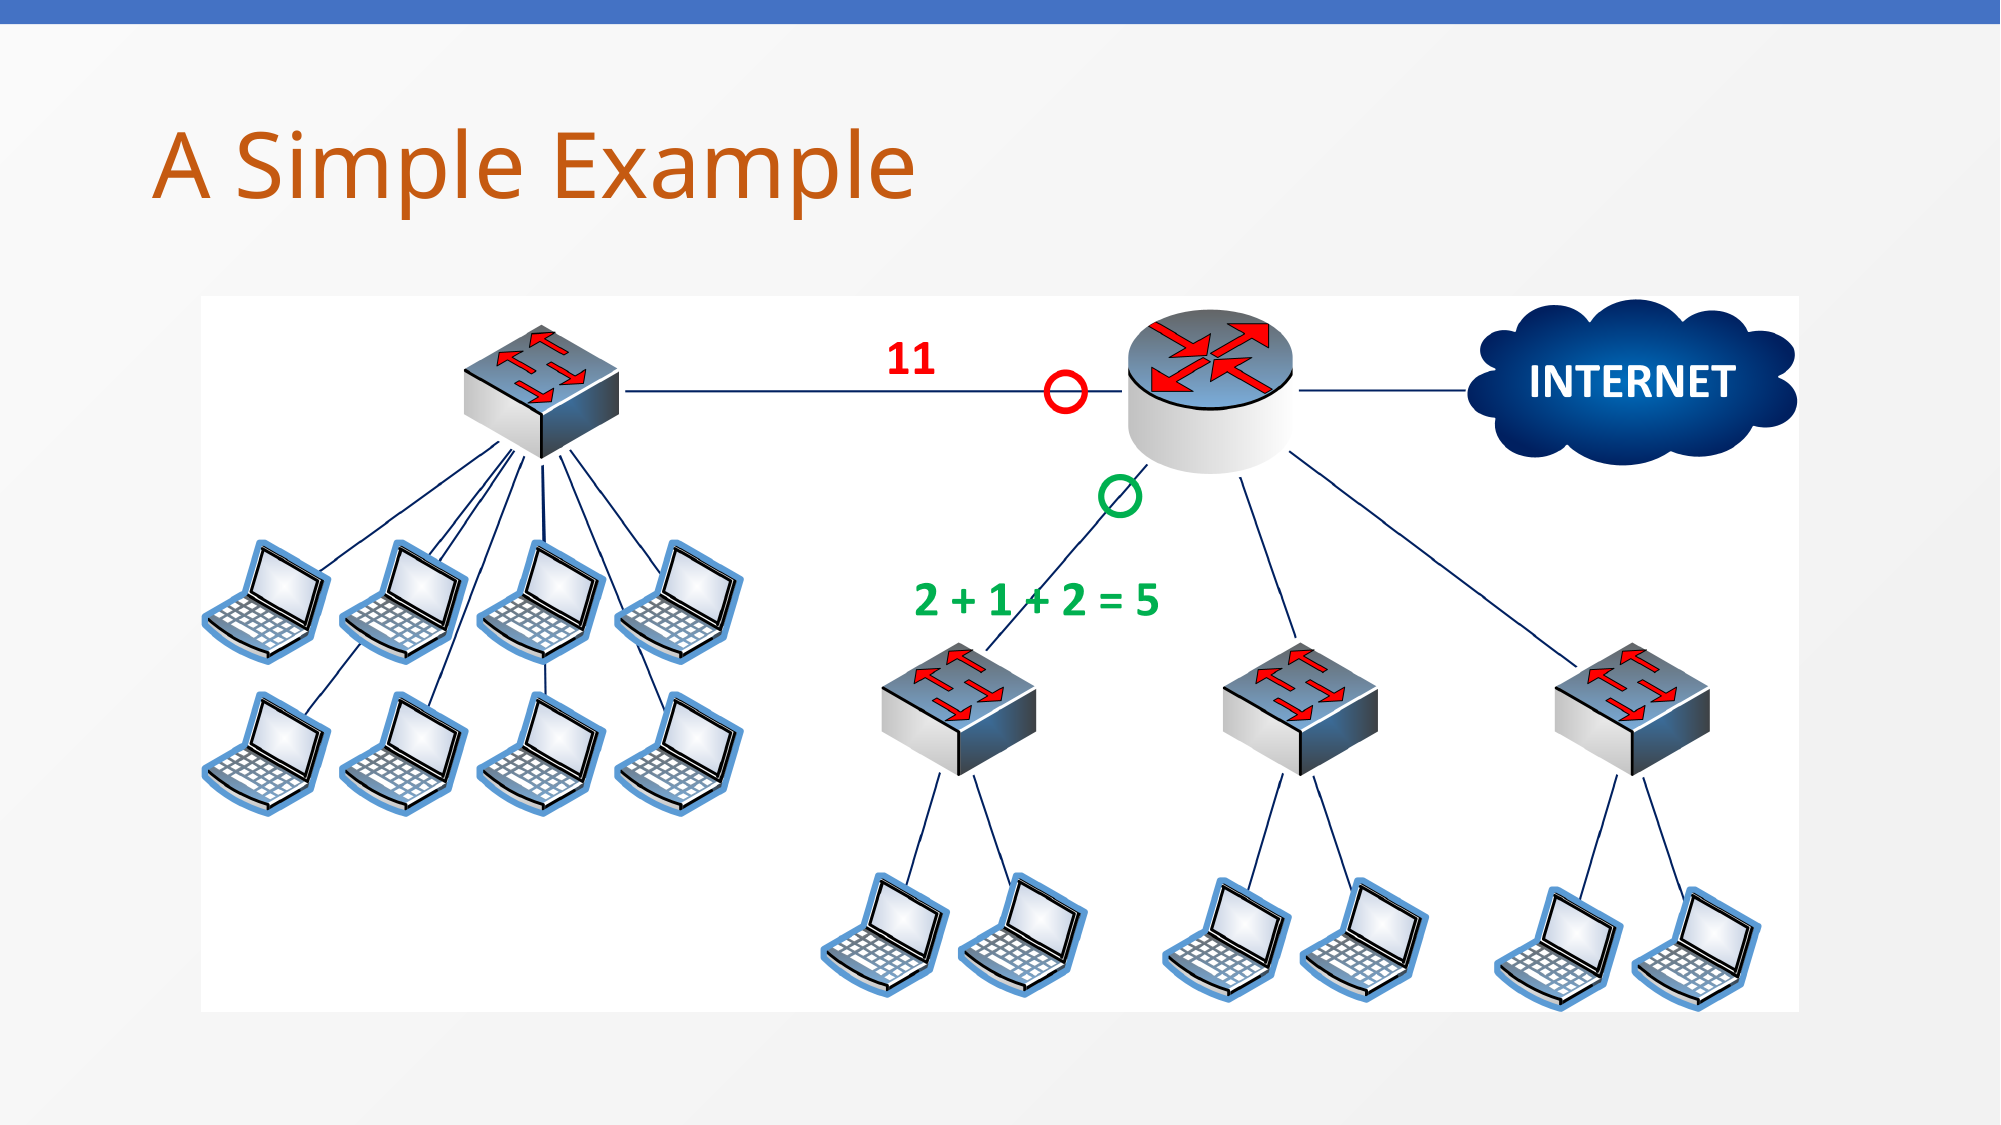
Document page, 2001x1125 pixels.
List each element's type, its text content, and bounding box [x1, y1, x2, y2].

picture [201, 296, 1799, 1012]
text_box [0, 0, 2000, 25]
title A Simple Example [137, 59, 1863, 278]
